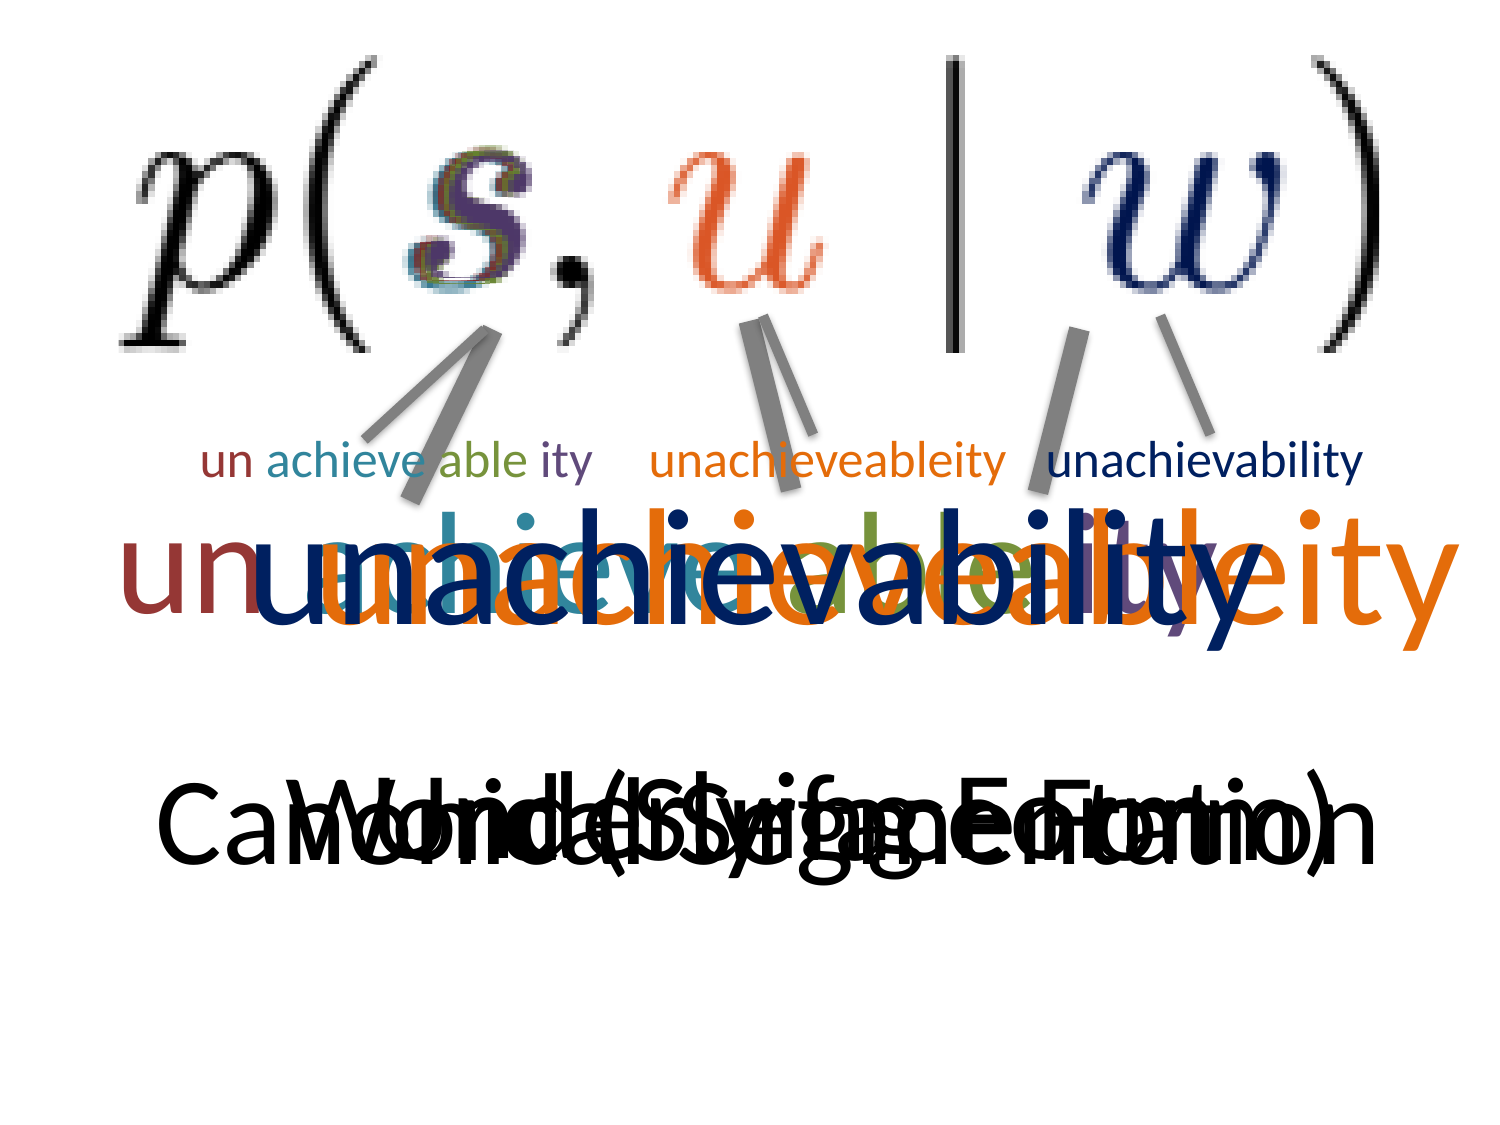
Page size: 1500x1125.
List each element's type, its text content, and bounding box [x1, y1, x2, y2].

text_box Canonical Segmentation [140, 732, 1426, 898]
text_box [231, 361, 1427, 668]
picture [118, 49, 1380, 353]
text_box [1030, 315, 1432, 497]
text_box Underlying Form [188, 726, 1402, 891]
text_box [100, 329, 226, 653]
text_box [184, 361, 226, 497]
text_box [1431, 320, 1494, 668]
text_box Word (Surface Form) [206, 727, 1420, 893]
